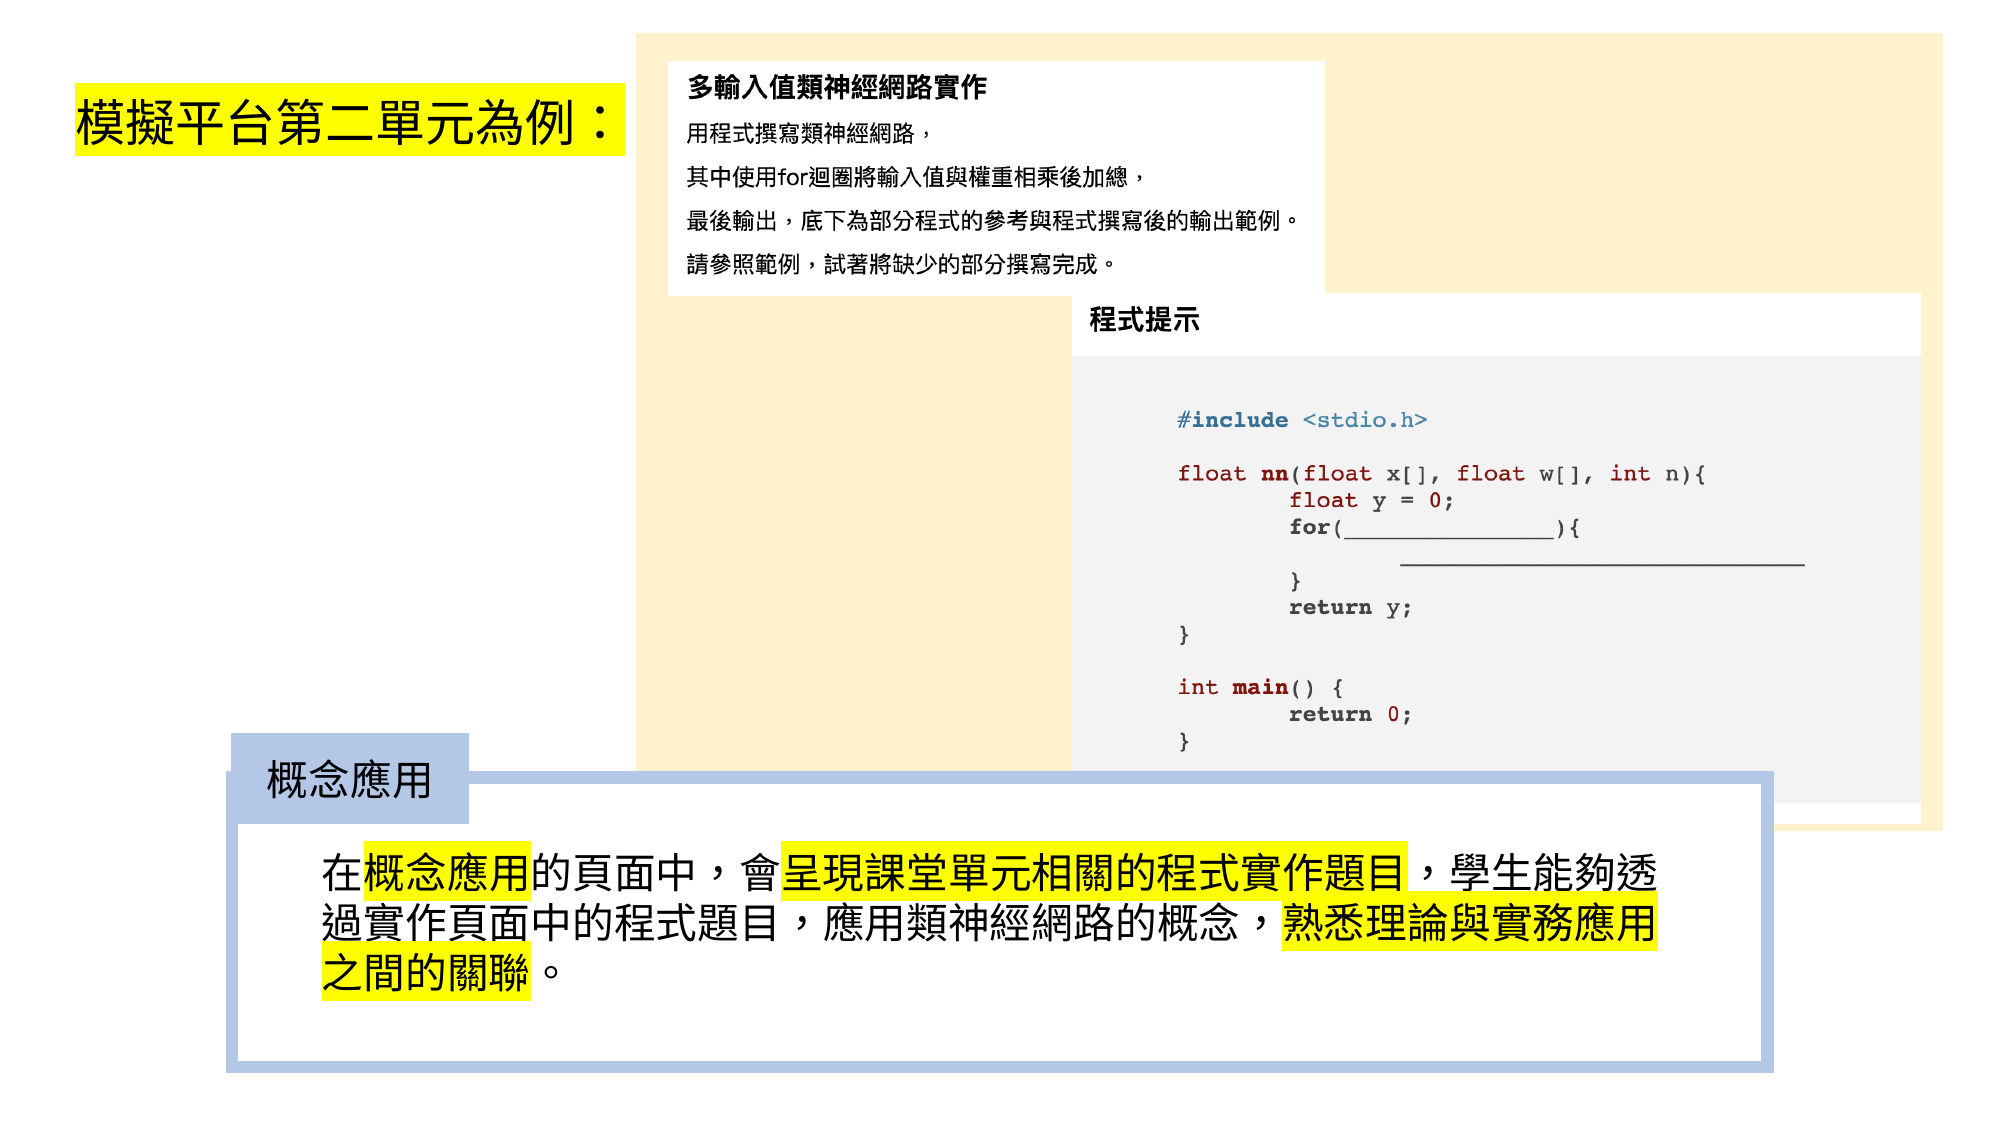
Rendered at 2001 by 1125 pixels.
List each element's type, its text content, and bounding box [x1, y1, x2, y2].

text_box [636, 33, 1943, 831]
picture [668, 61, 1921, 824]
text_box 模擬平台第二單元為例： [60, 83, 641, 159]
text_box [232, 734, 1768, 1067]
